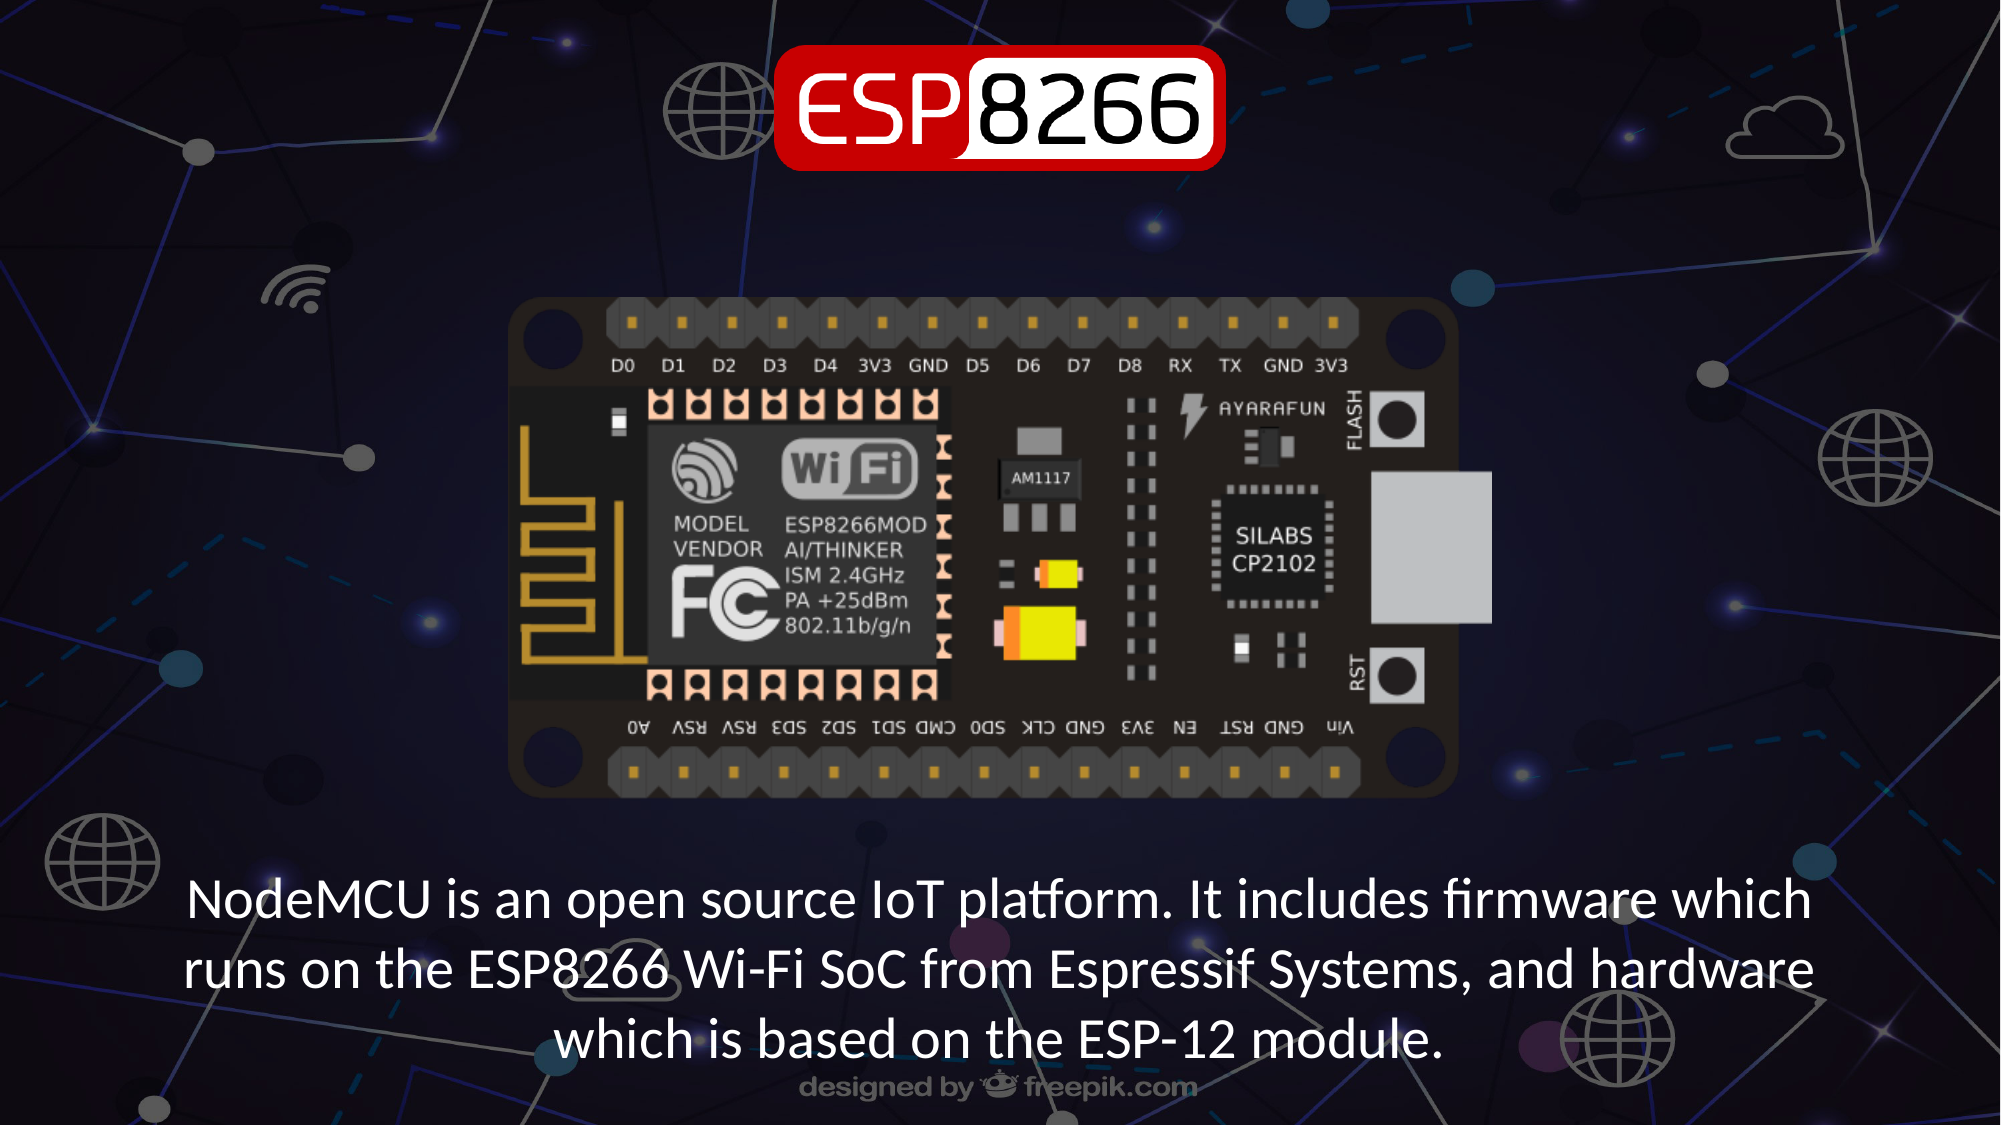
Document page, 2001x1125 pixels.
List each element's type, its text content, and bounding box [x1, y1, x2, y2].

text_box NodeMCU is an open source IoT platform. It includes firmware which runs on the ESP8266 Wi-Fi SoC from Espressif Systems, and hardware which is based on the ESP-12 module. [114, 852, 1886, 1078]
picture [0, 0, 2001, 1125]
